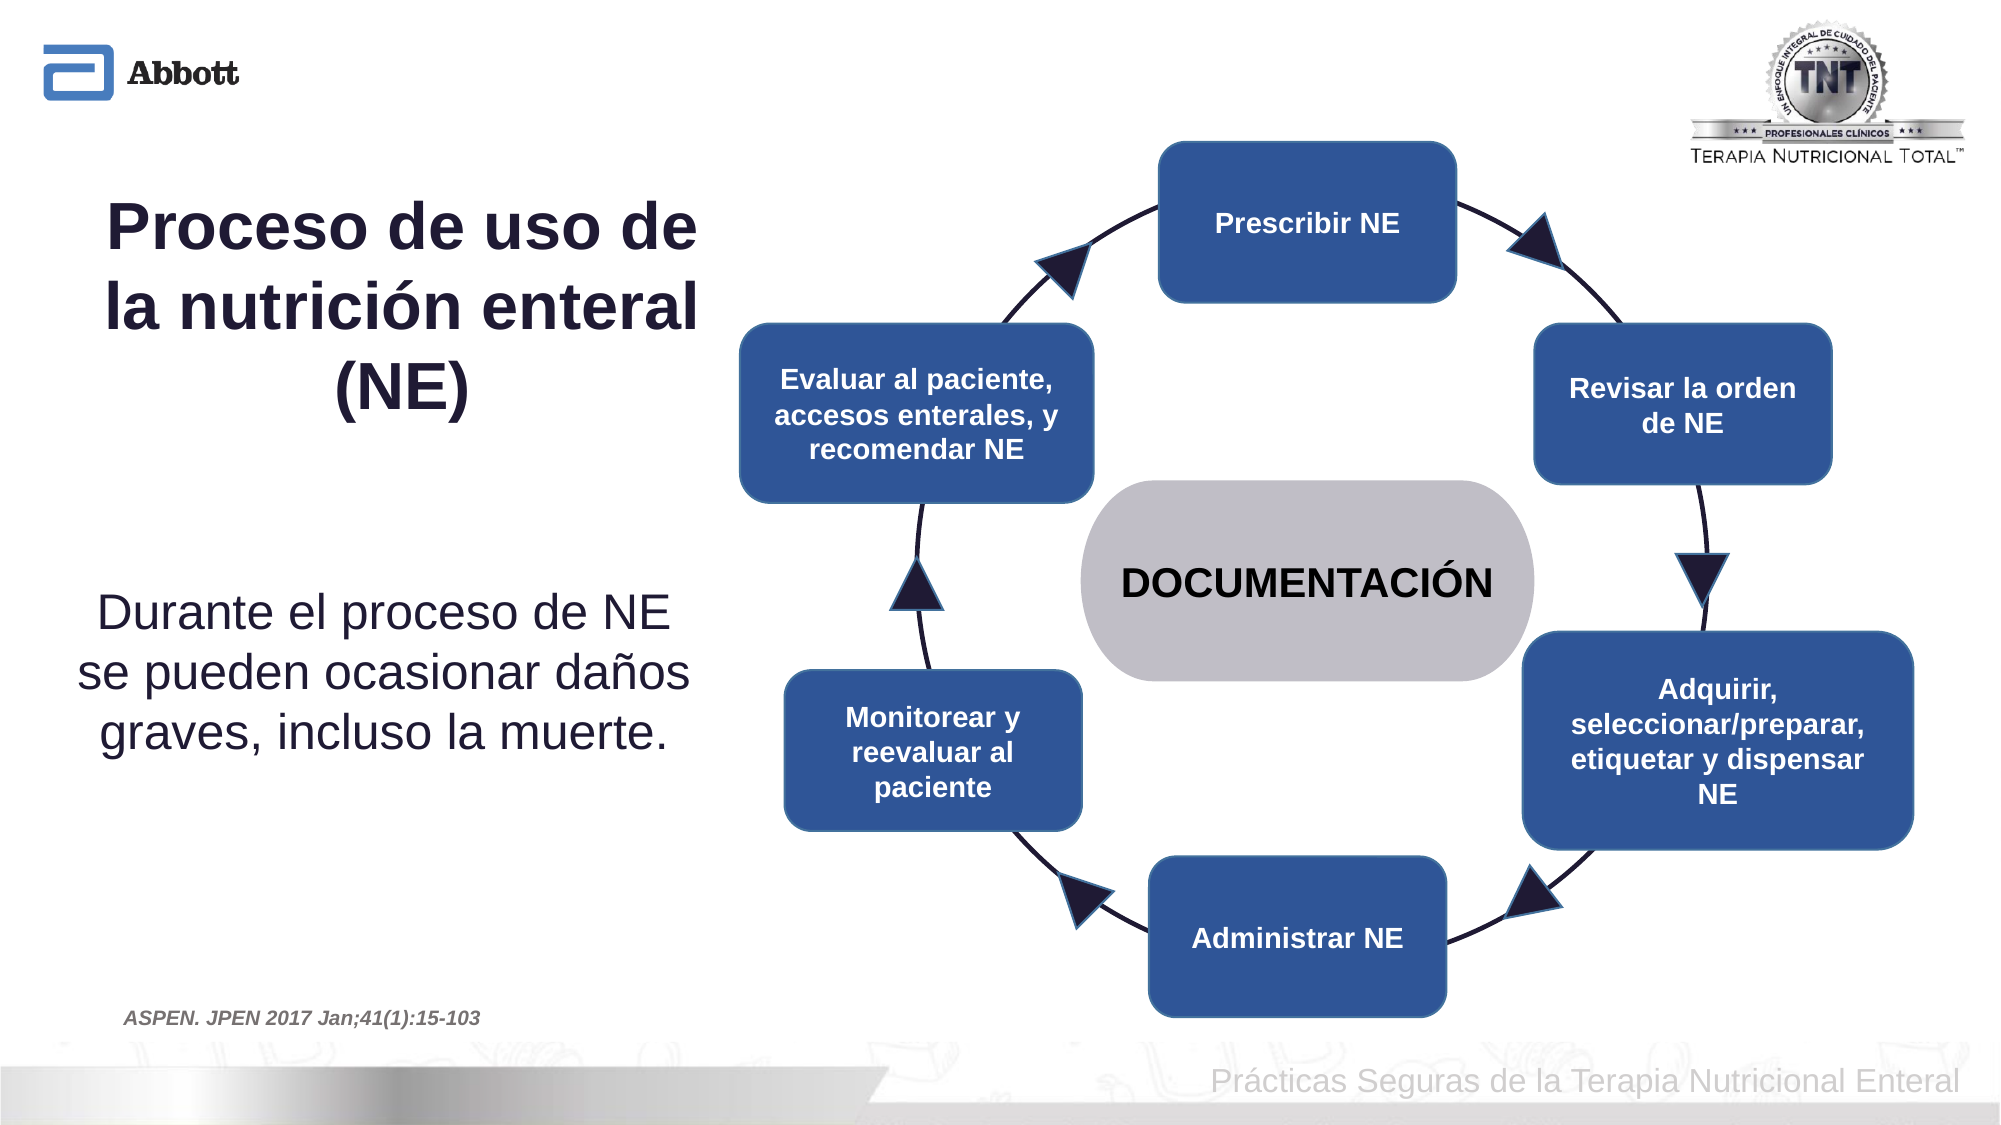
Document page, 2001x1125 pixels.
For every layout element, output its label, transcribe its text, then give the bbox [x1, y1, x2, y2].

text_box Durante el proceso de NE se pueden ocasionar daños graves, incluso la muerte. [57, 571, 711, 767]
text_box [739, 141, 1914, 1018]
text_box Proceso de uso de la nutrición enteral (NE) [64, 175, 739, 431]
picture [0, 0, 2001, 1125]
text_box ASPEN. JPEN 2017 Jan;41(1):15-103 [108, 996, 496, 1037]
